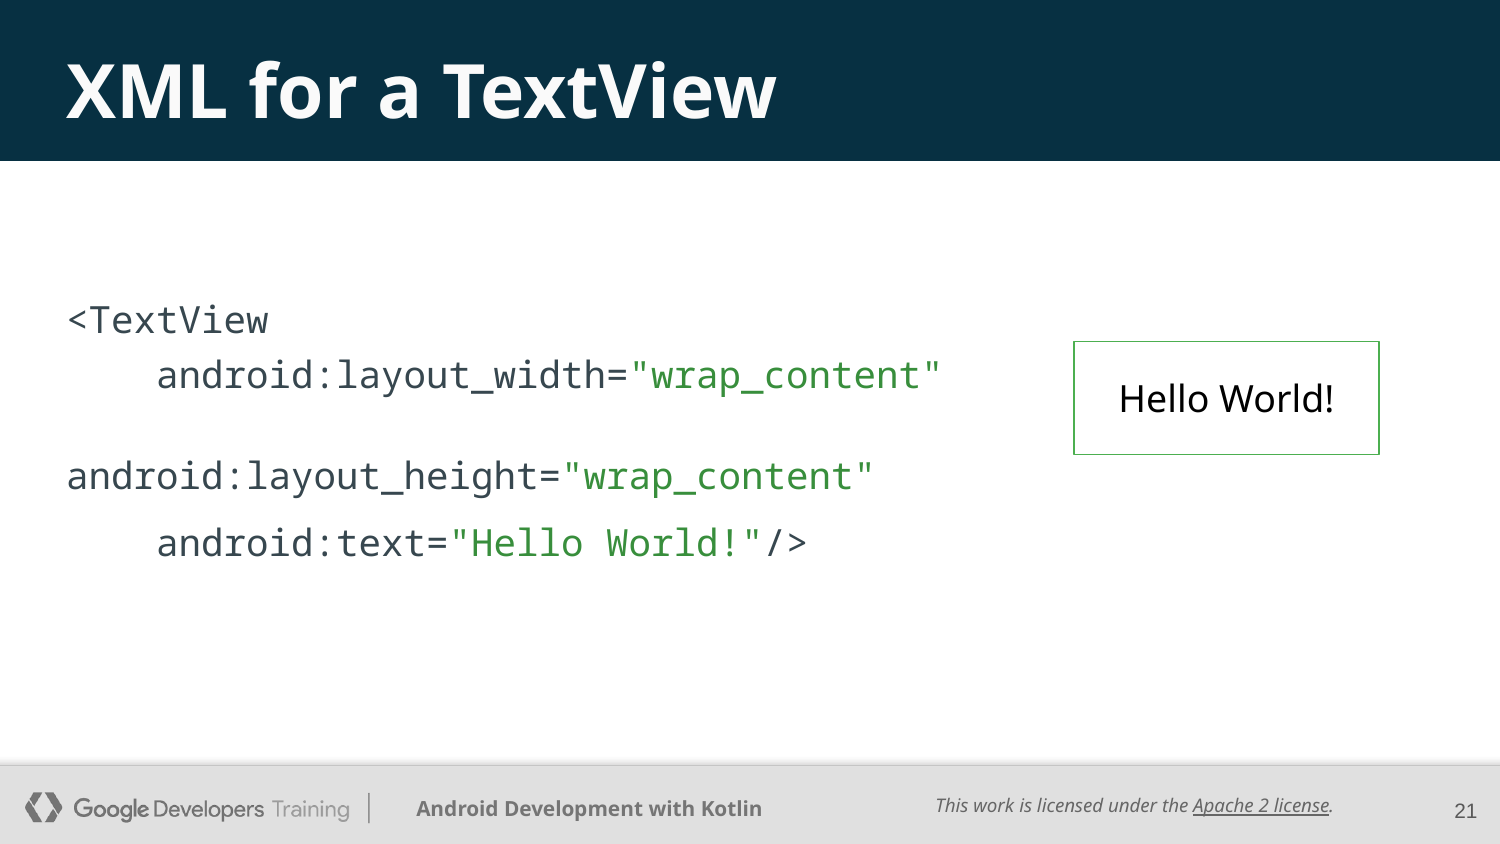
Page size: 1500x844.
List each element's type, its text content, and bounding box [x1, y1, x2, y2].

slide_number ‹#› [1402, 777, 1493, 842]
text_box Hello World! [1073, 341, 1379, 455]
title XML for a TextView [51, 28, 1449, 122]
list <TextView android:layout_width="wrap_content" android:layout_height="wrap_content" android:text="Hello World!"/> [51, 281, 975, 630]
picture [0, 161, 1500, 844]
